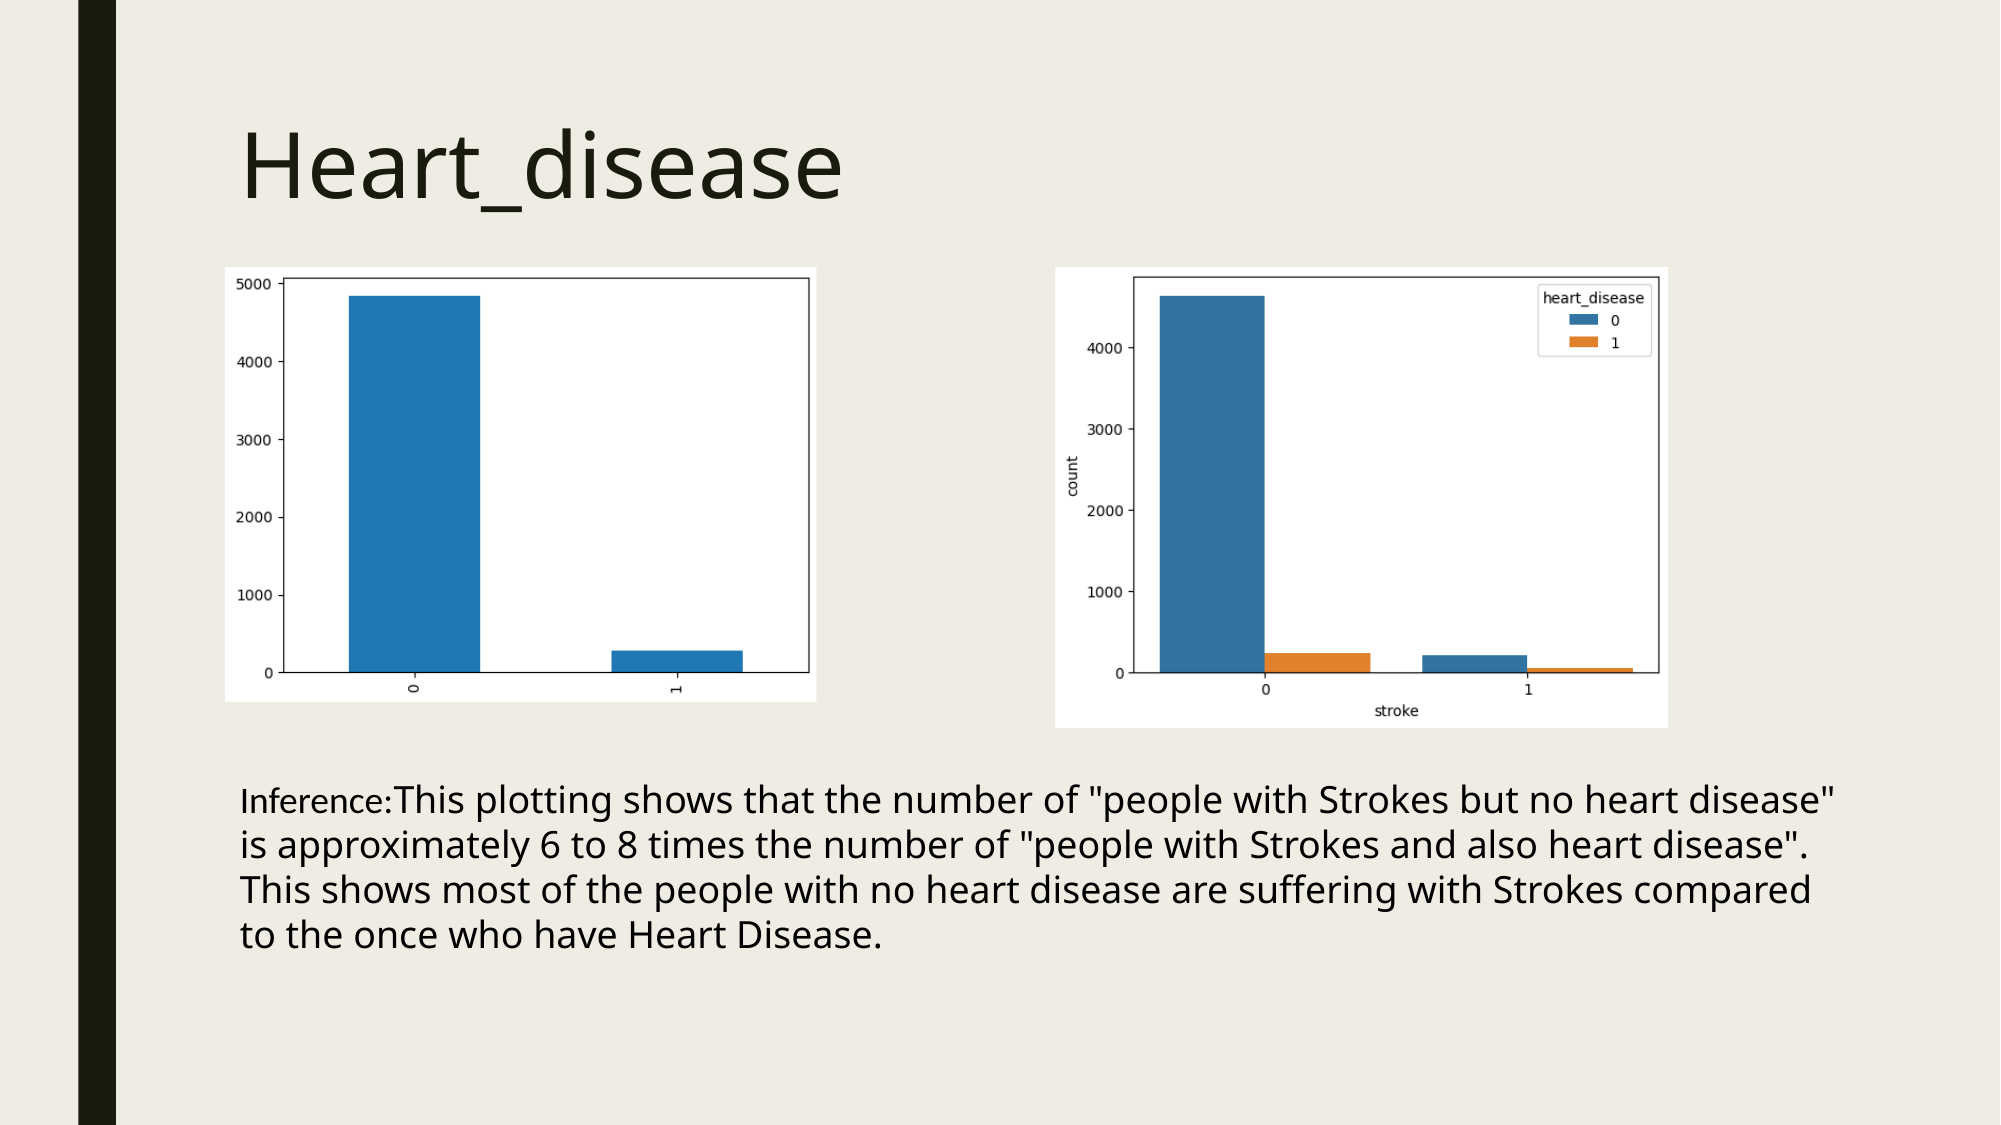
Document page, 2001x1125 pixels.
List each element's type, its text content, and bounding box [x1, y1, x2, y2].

picture [224, 267, 817, 702]
picture [1055, 267, 1668, 728]
text_box Heart_disease [224, 112, 1800, 357]
text_box Inference:This plotting shows that the number of "people with Strokes but no heart disease" is approximately 6 to 8 times the number of "people with Strokes and also heart disease". This shows most of the people with no heart disease are suffering with Strokes compared to the once who have Heart Disease. [225, 768, 1857, 964]
